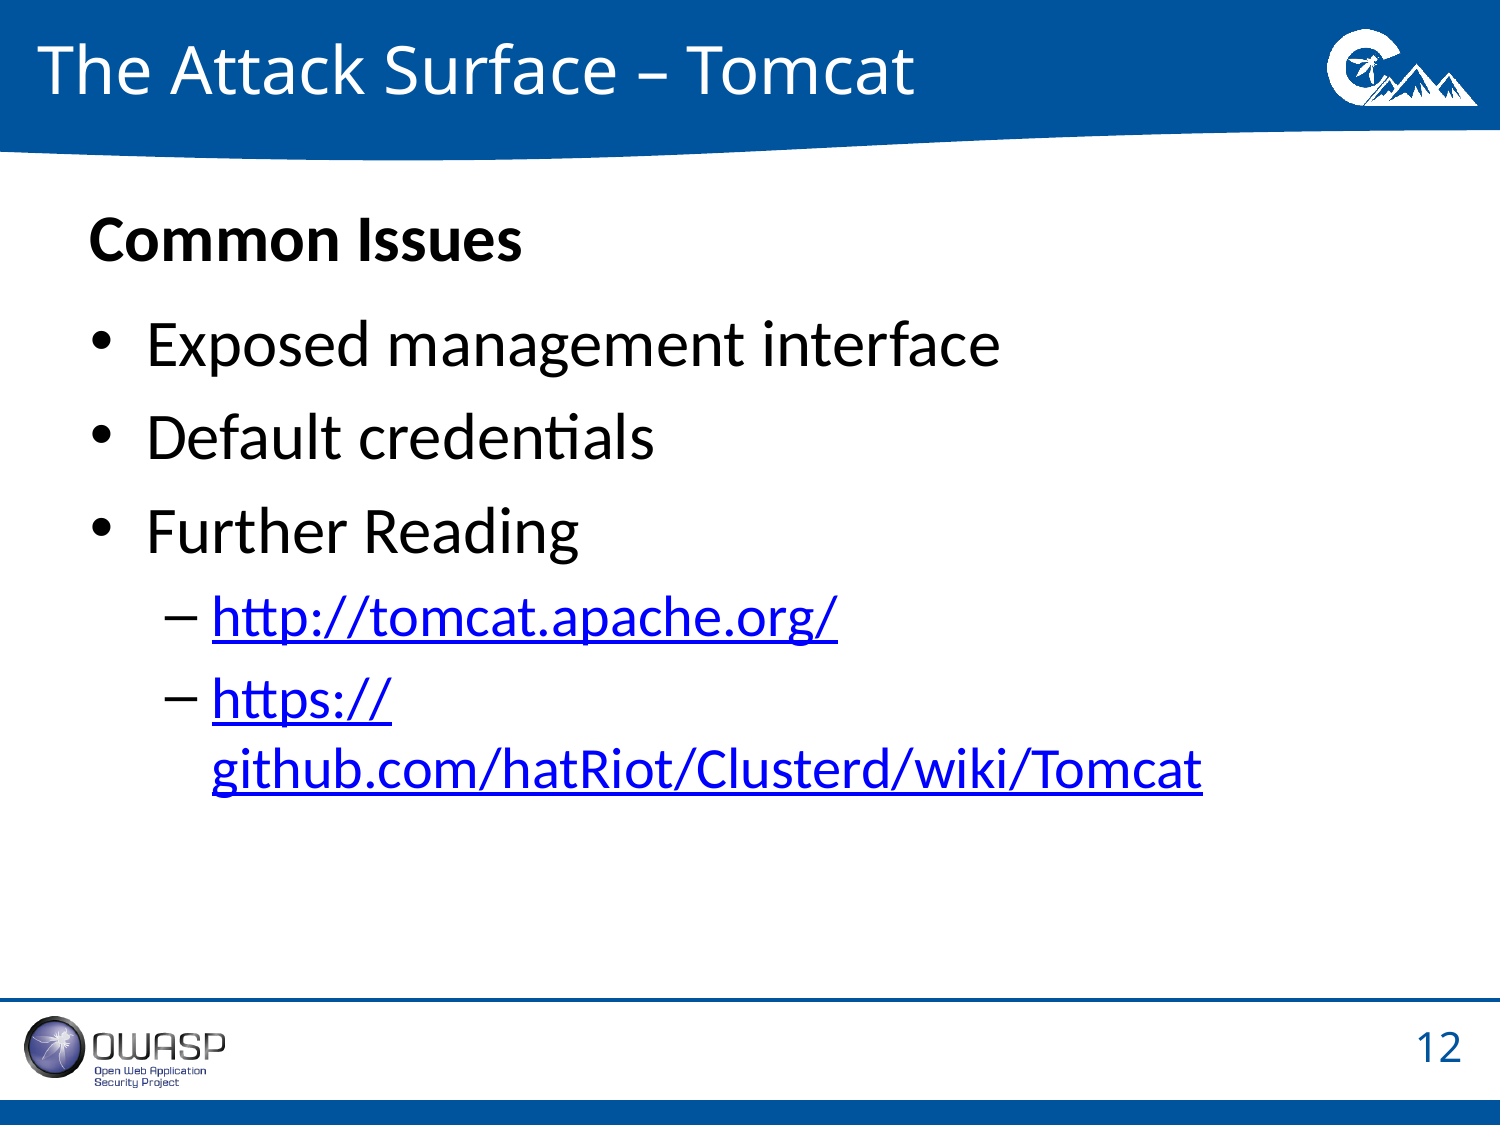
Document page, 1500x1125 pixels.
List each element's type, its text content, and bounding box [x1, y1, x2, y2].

title The Attack Surface – Tomcat [22, 22, 1298, 113]
list Common Issues [75, 187, 738, 292]
picture [24, 1016, 225, 1088]
picture [1327, 29, 1478, 106]
list Exposed management interface Default credentials Further Reading http://tomcat.apache.org/ https://github.com/hatRiot/Clusterd/wiki/Tomcat [75, 292, 1338, 975]
